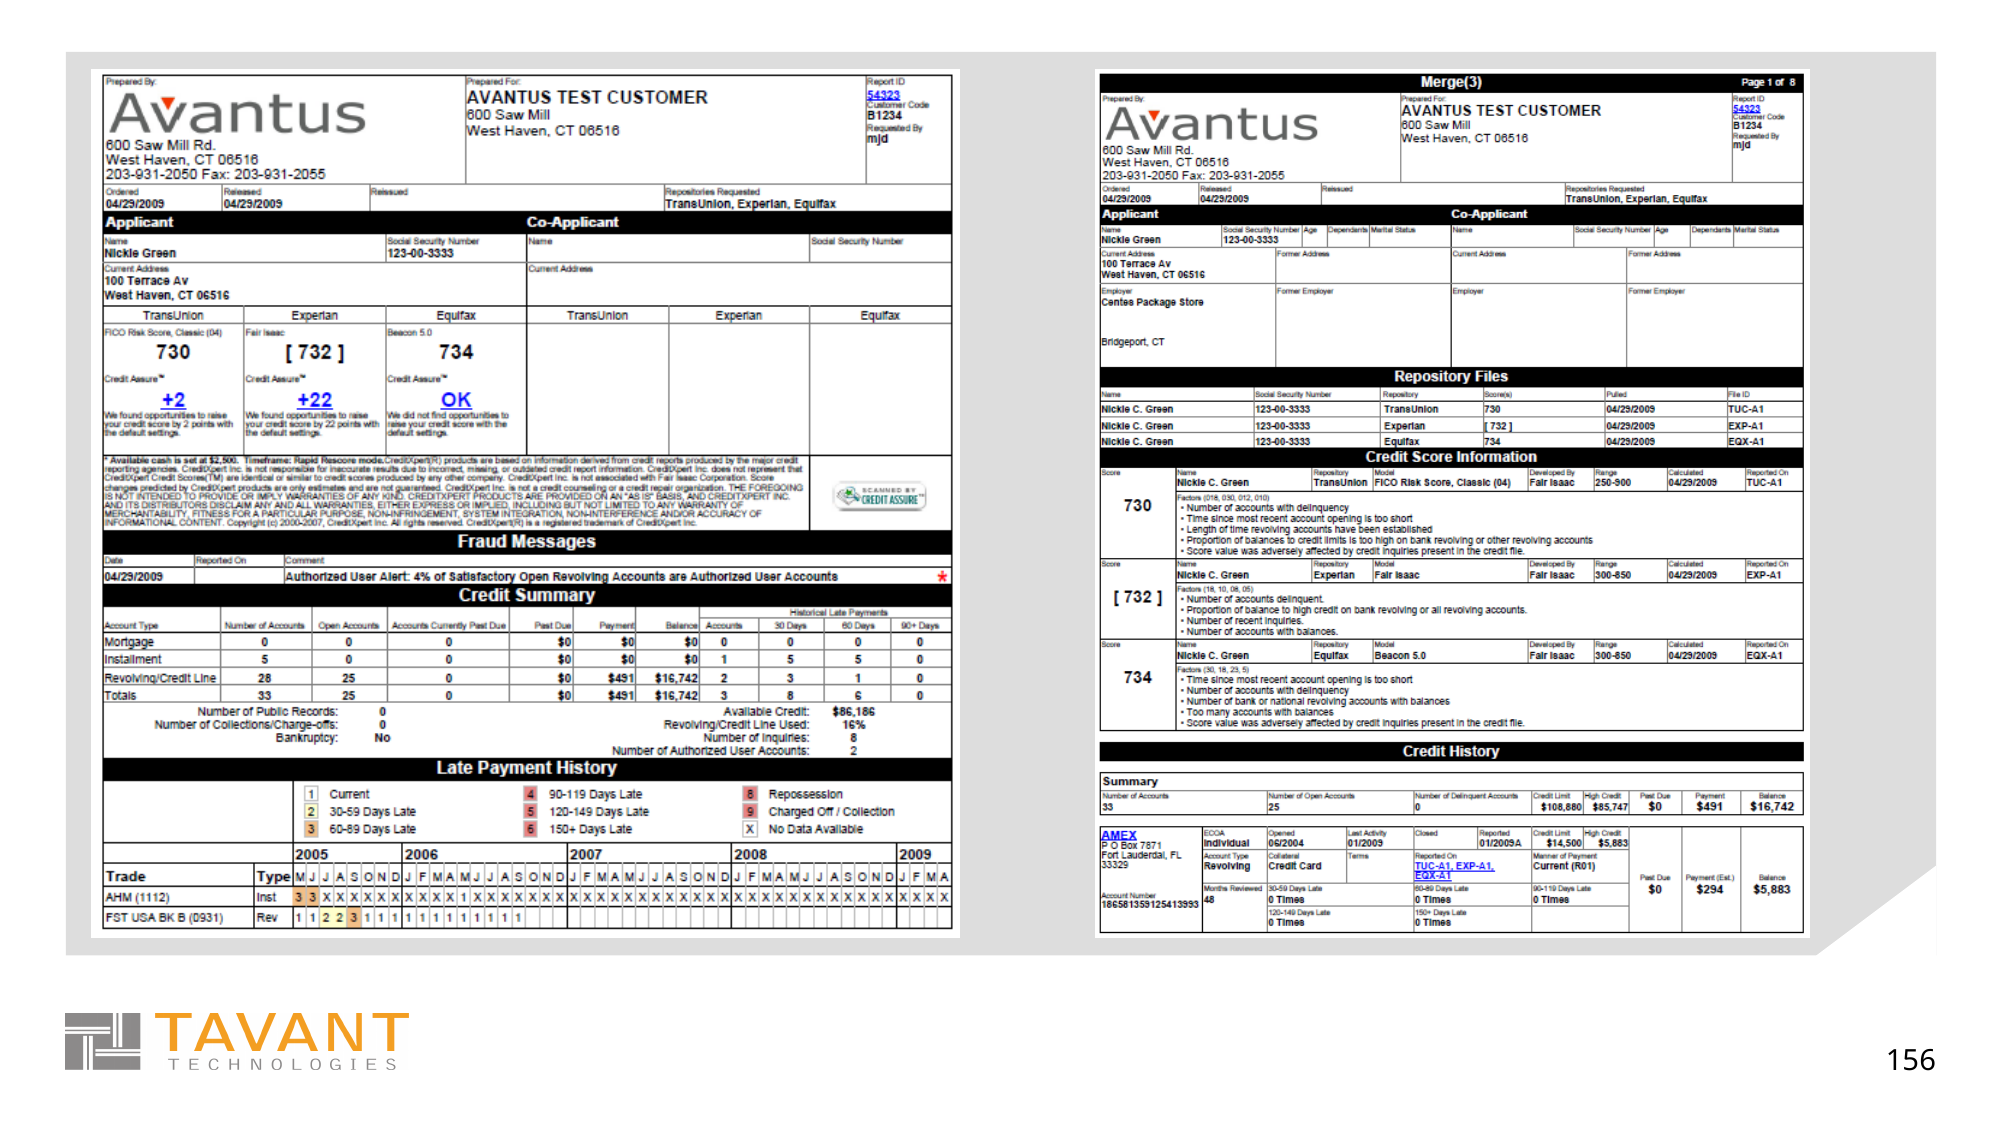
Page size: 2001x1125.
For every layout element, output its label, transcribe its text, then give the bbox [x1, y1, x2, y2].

slide_number 156 [1519, 1028, 1937, 1090]
picture [65, 1013, 409, 1070]
picture [91, 69, 960, 938]
picture [1094, 69, 1810, 938]
